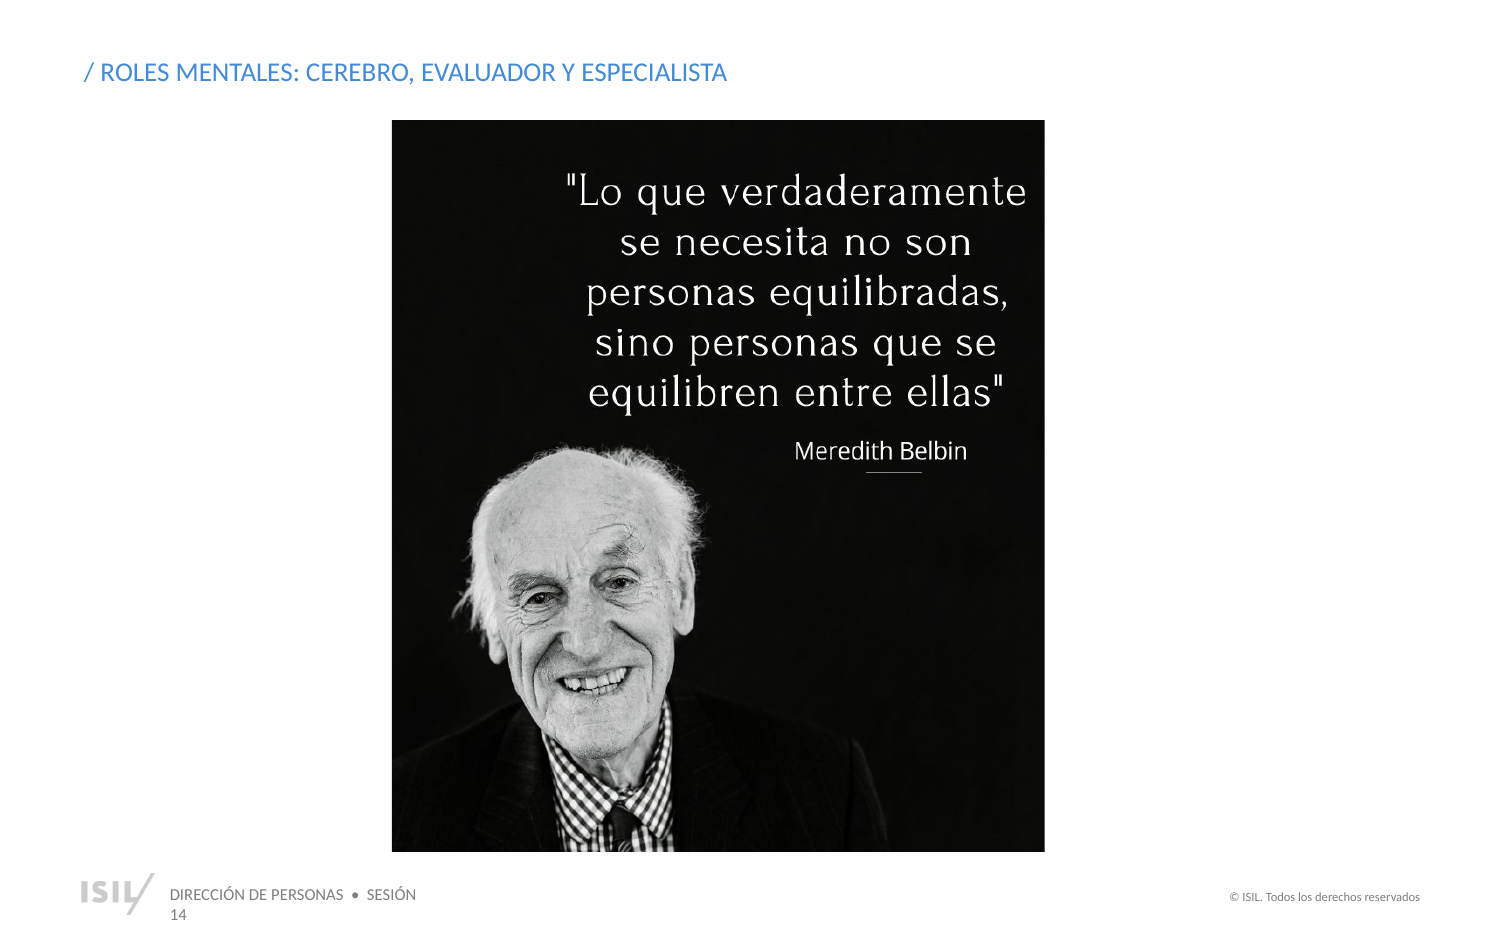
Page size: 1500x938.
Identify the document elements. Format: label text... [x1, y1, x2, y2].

text_box / ROLES MENTALES: CEREBRO, EVALUADOR Y ESPECIALISTA [83, 54, 923, 87]
picture [391, 120, 1045, 852]
